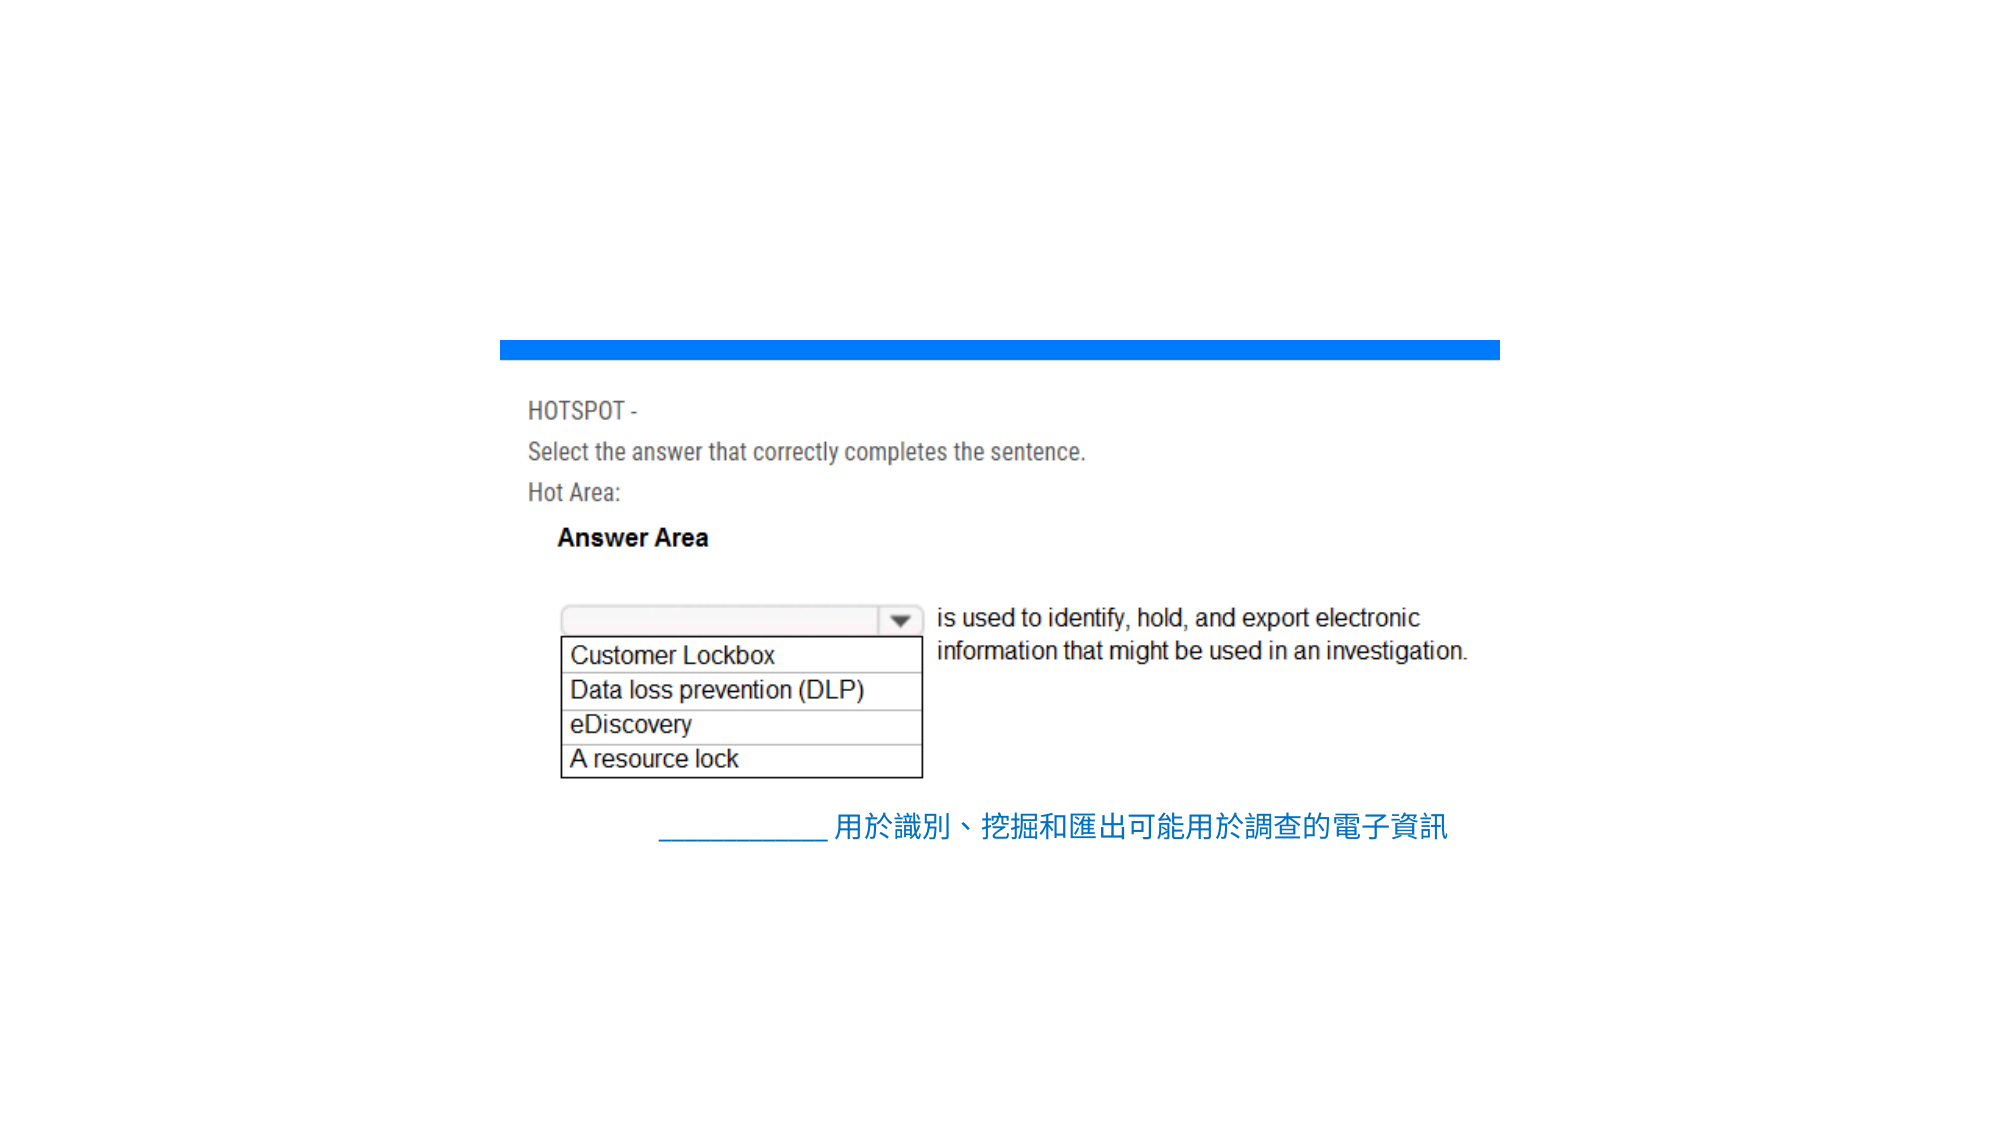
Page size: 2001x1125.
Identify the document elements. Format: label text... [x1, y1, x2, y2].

picture [499, 340, 1501, 785]
text_box _____________用於識別、挖掘和匯出可能用於調查的電子資訊 [644, 800, 1644, 851]
